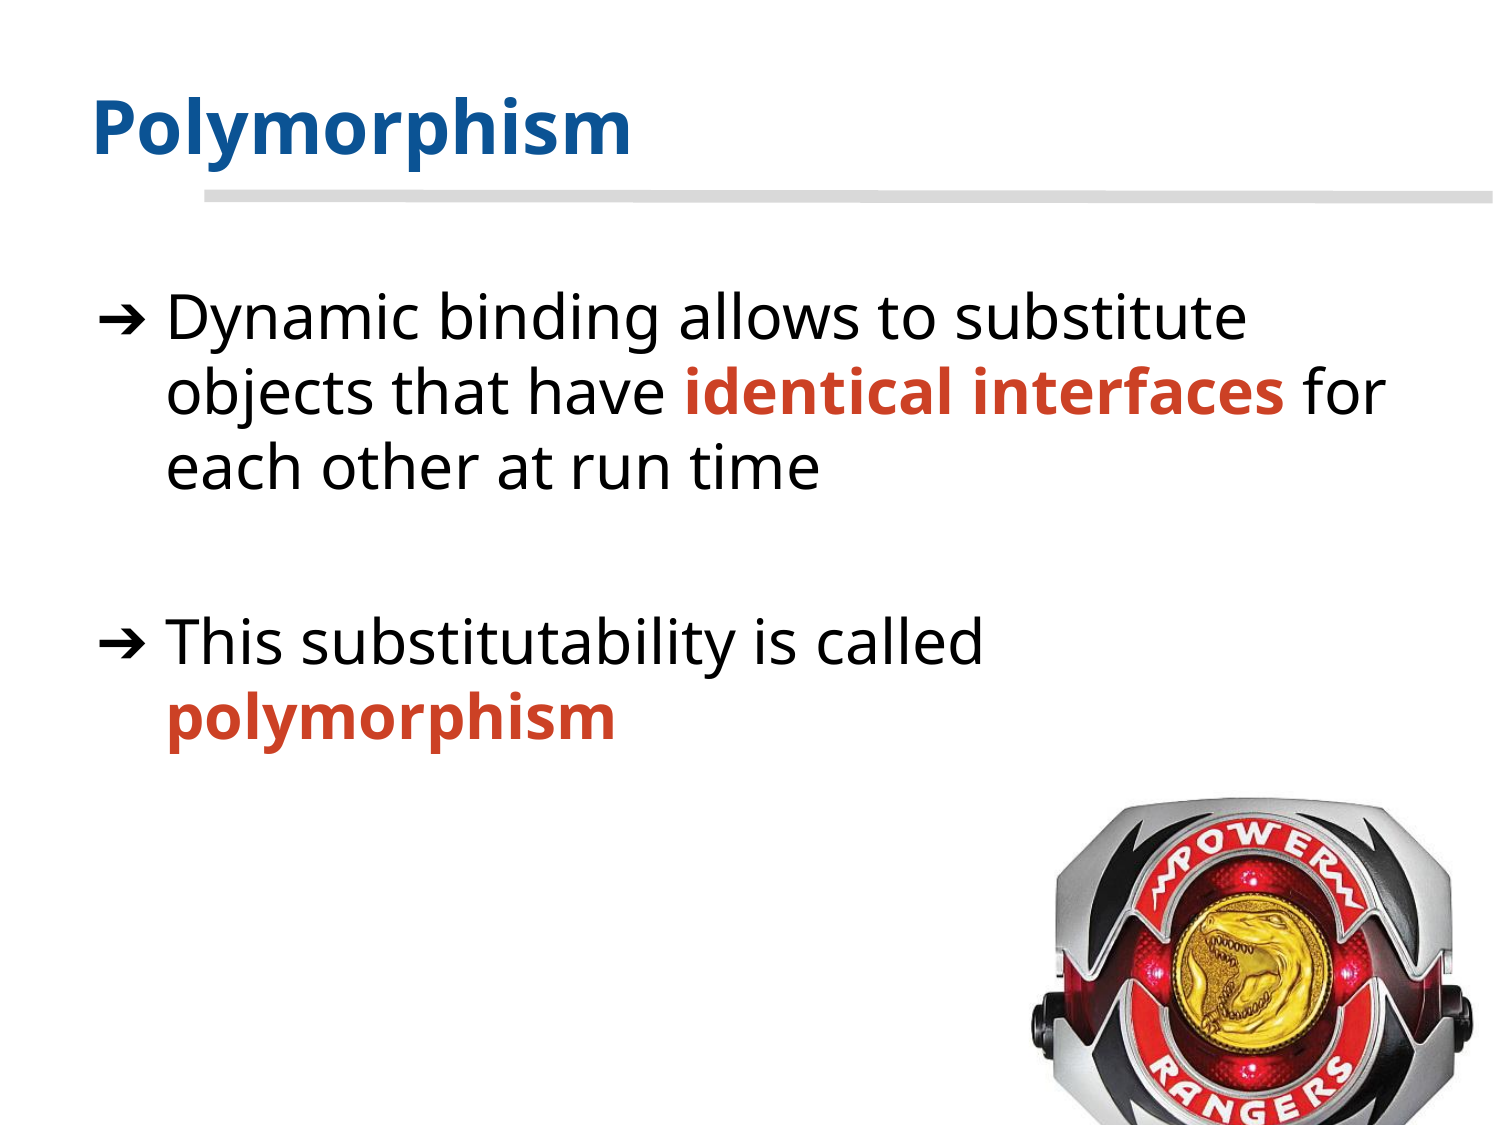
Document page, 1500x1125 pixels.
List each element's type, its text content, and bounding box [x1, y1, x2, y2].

list Dynamic binding allows to substitute objects that have identical interfaces for each other at run time This substitutability is called polymorphism [75, 262, 1425, 1078]
picture [1028, 790, 1480, 1125]
title Polymorphism [75, 45, 1425, 185]
